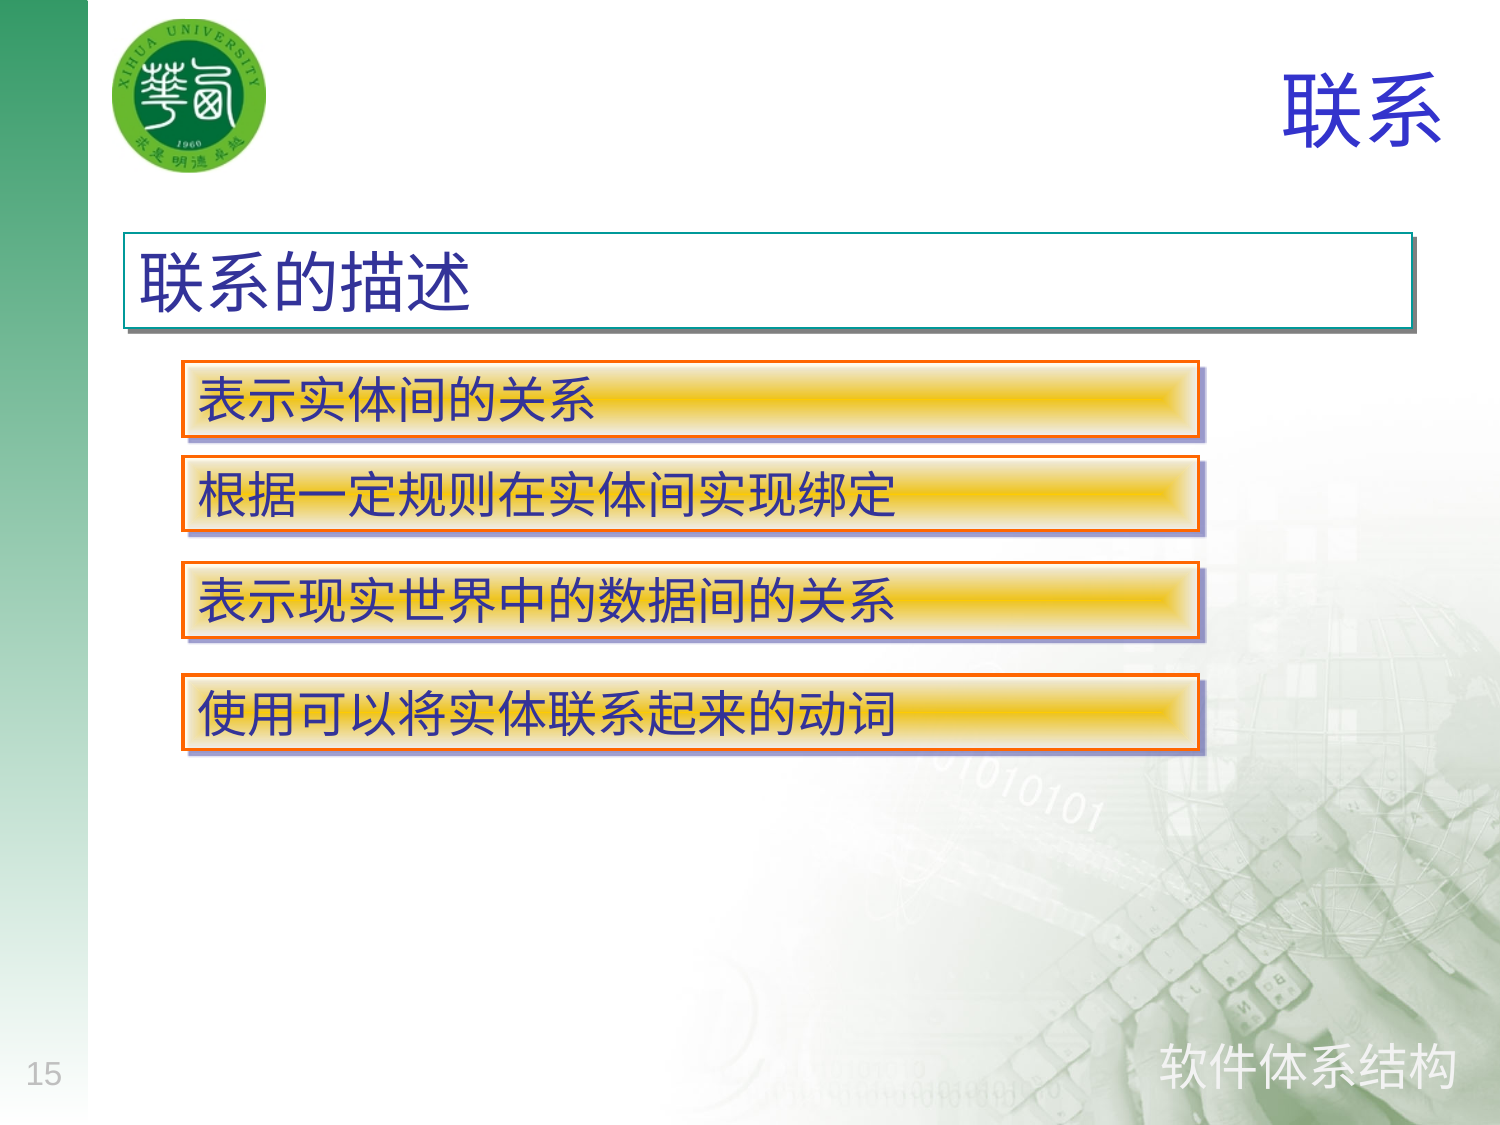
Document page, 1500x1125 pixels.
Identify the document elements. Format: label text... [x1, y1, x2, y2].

text_box 表示实体间的关系 [183, 361, 1199, 437]
text_box 使用可以将实体联系起来的动词 [183, 674, 1199, 750]
text_box 联系的描述 [124, 233, 1412, 328]
table_header 工程名称 [549, 682, 1206, 757]
picture [112, 18, 266, 42]
text_box 表示现实世界中的数据间的关系 [183, 562, 1199, 638]
table_header 工程名称 [549, 463, 1206, 538]
slide_number 15 [0, 1044, 89, 1094]
picture [549, 365, 1500, 1125]
text_box 根据一定规则在实体间实现绑定 [183, 456, 1199, 531]
title 联系 [112, 42, 1463, 173]
table_header 工程名称 [549, 569, 1206, 644]
table_header 工程名称 [549, 368, 1206, 443]
